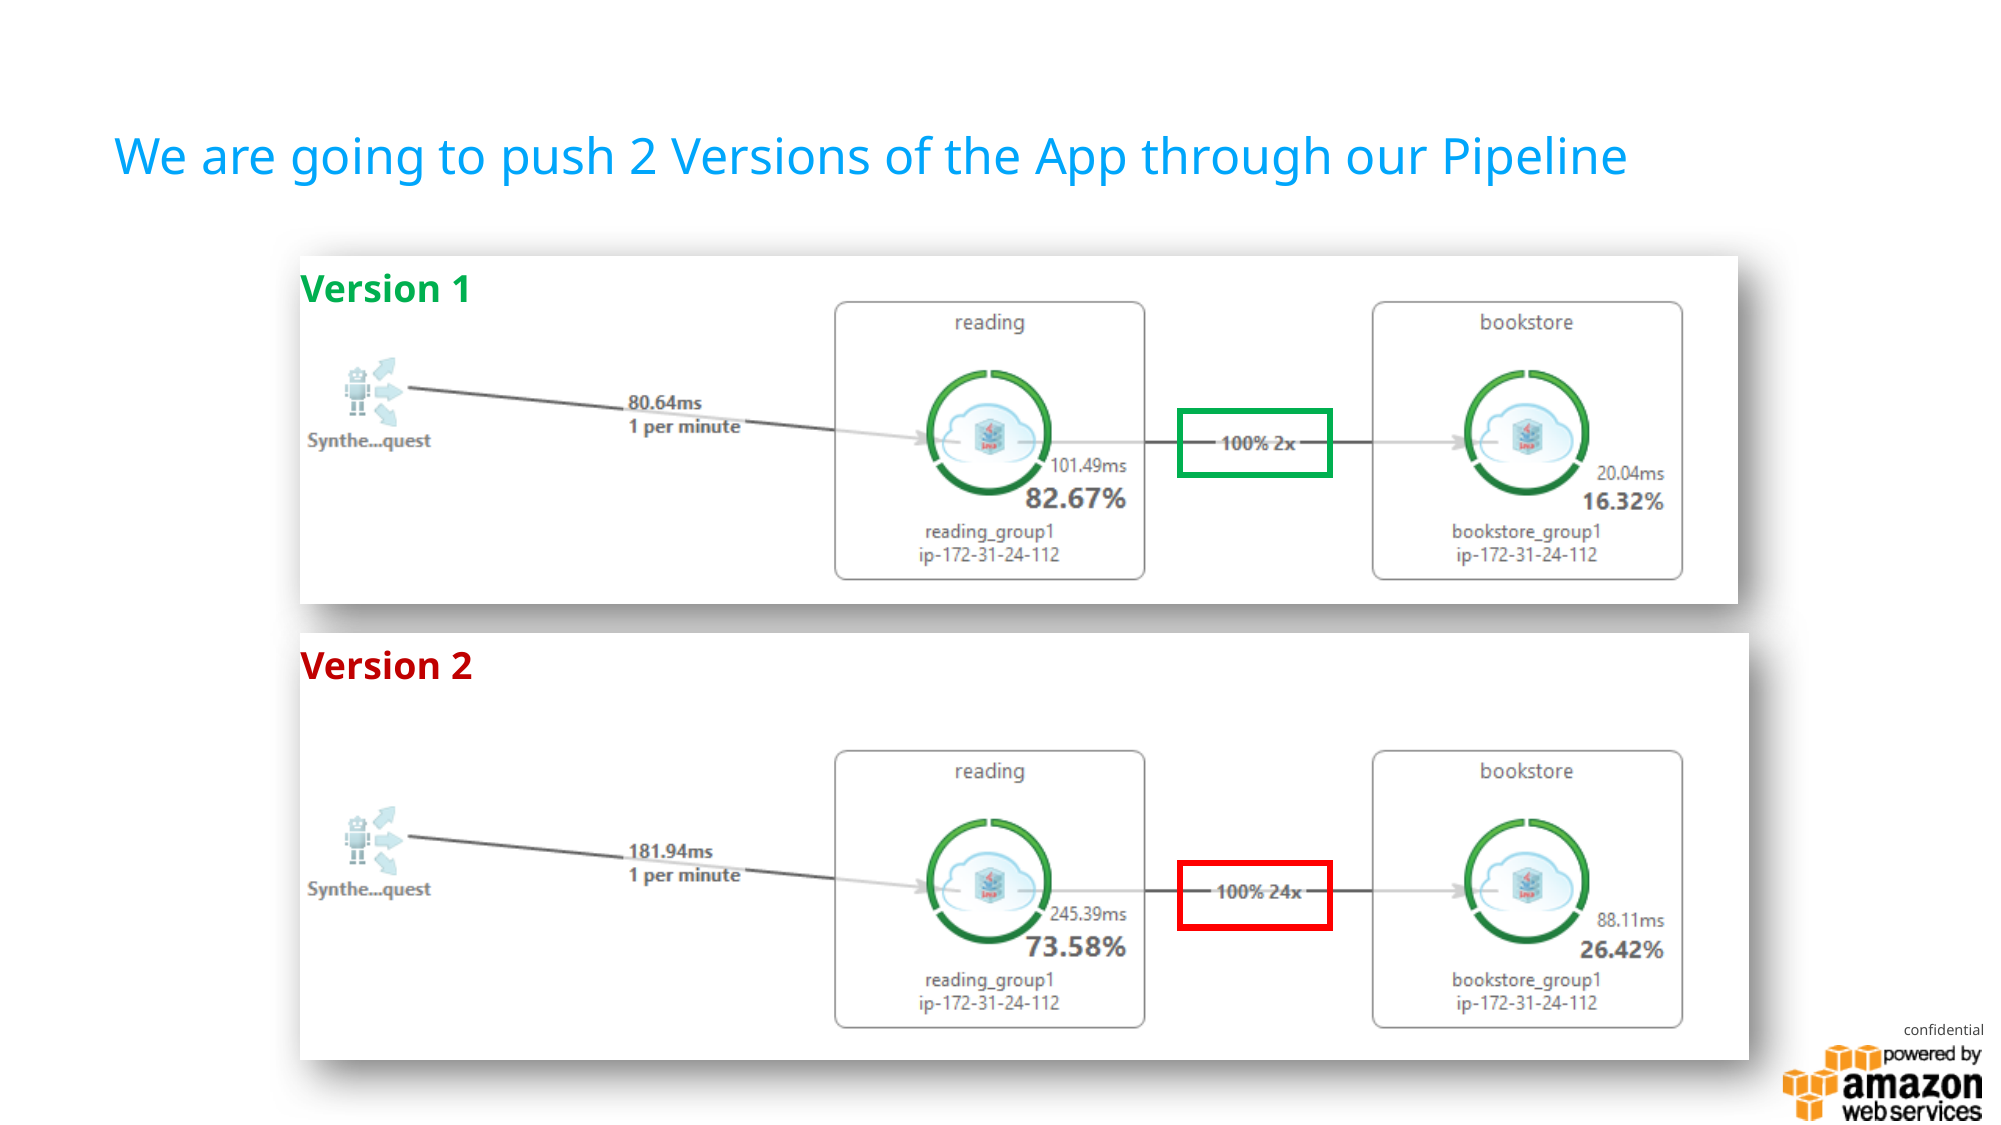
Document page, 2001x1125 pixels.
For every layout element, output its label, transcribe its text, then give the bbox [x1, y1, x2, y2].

picture [300, 256, 1738, 604]
title We are going to push 2 Versions of the App through our Pipeline [114, 93, 1882, 204]
picture [300, 633, 1749, 1060]
picture [1782, 1045, 1982, 1121]
